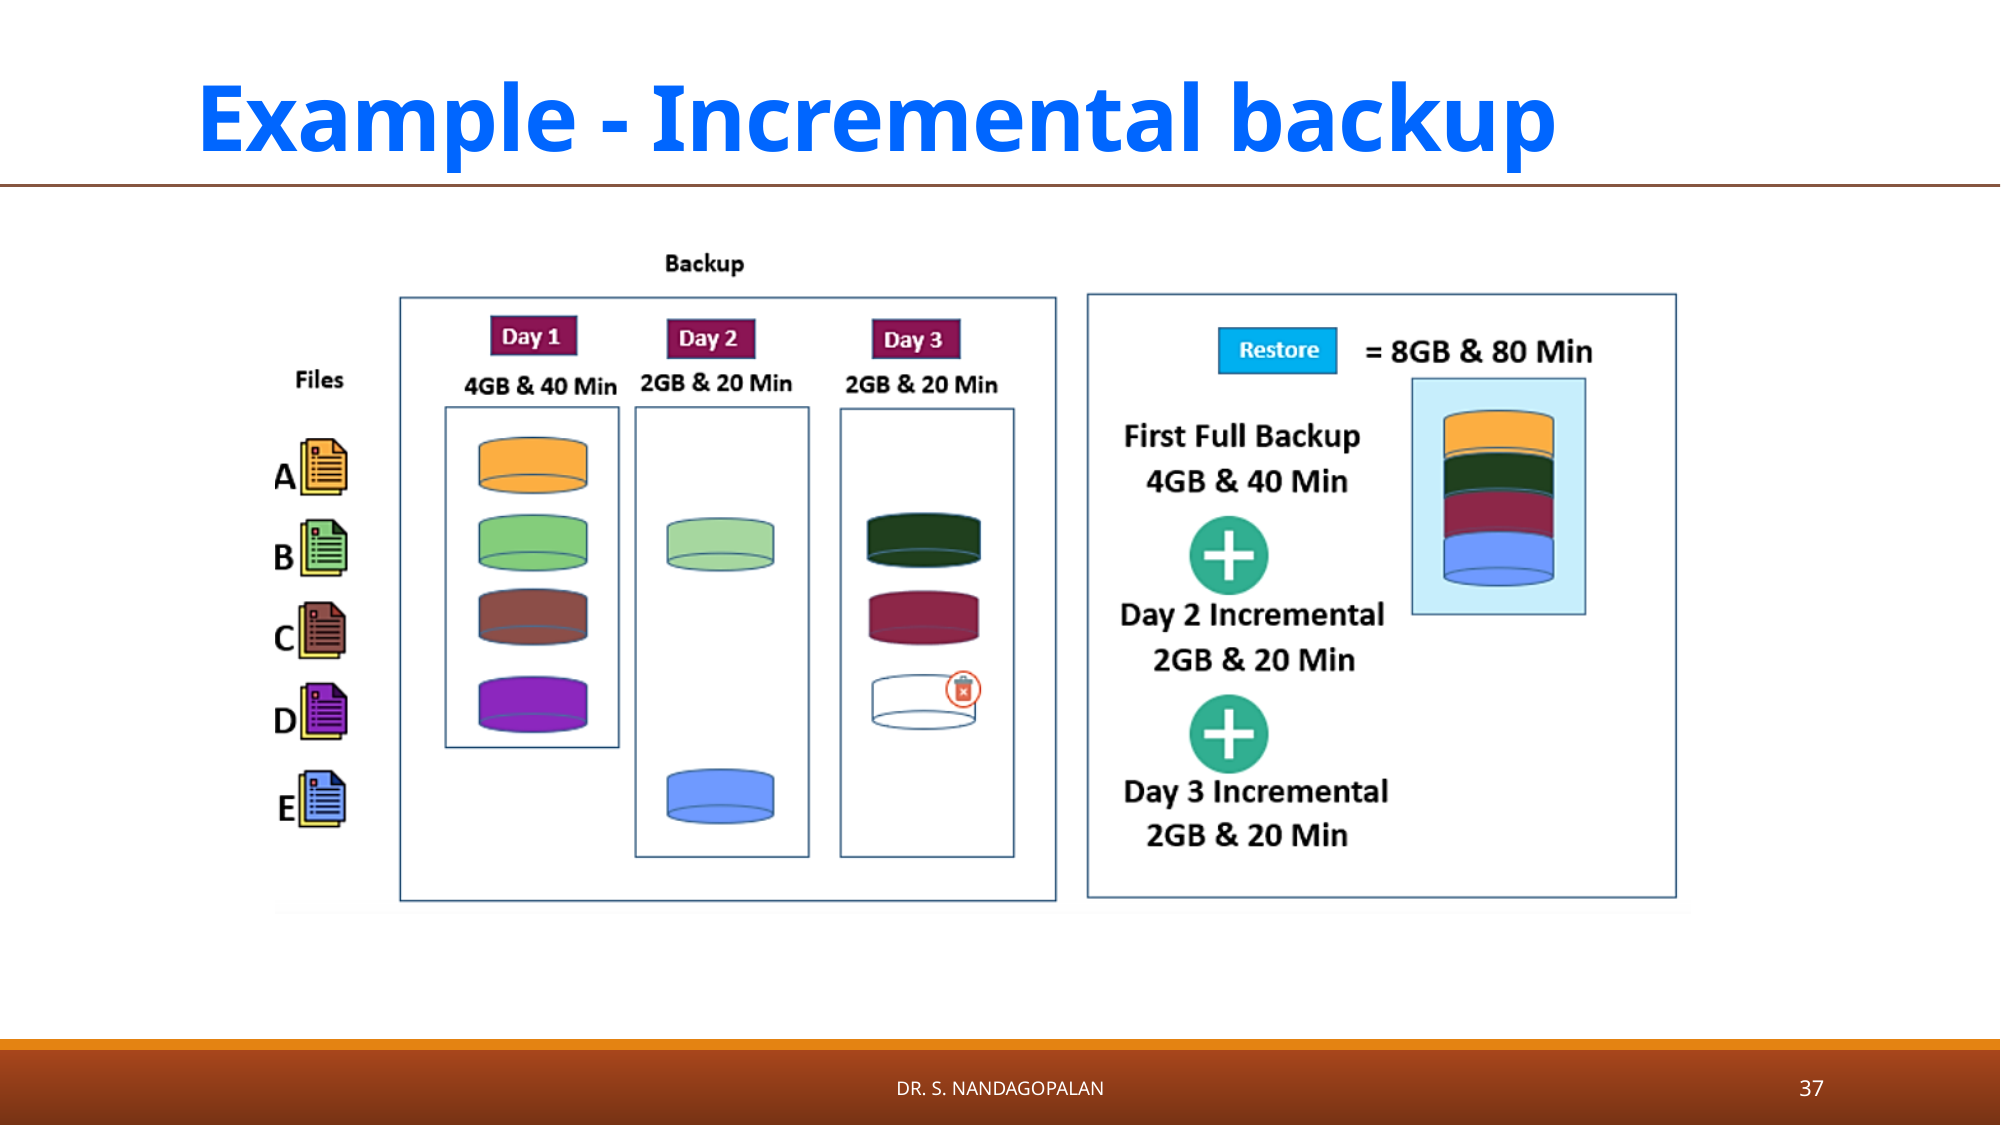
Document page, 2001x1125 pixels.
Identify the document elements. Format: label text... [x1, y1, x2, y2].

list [274, 224, 1691, 915]
title Example - Incremental backup [180, 47, 1691, 178]
footer Dr. S. Nandagopalan [604, 1059, 1396, 1120]
slide_number 37 [1624, 1059, 1840, 1120]
